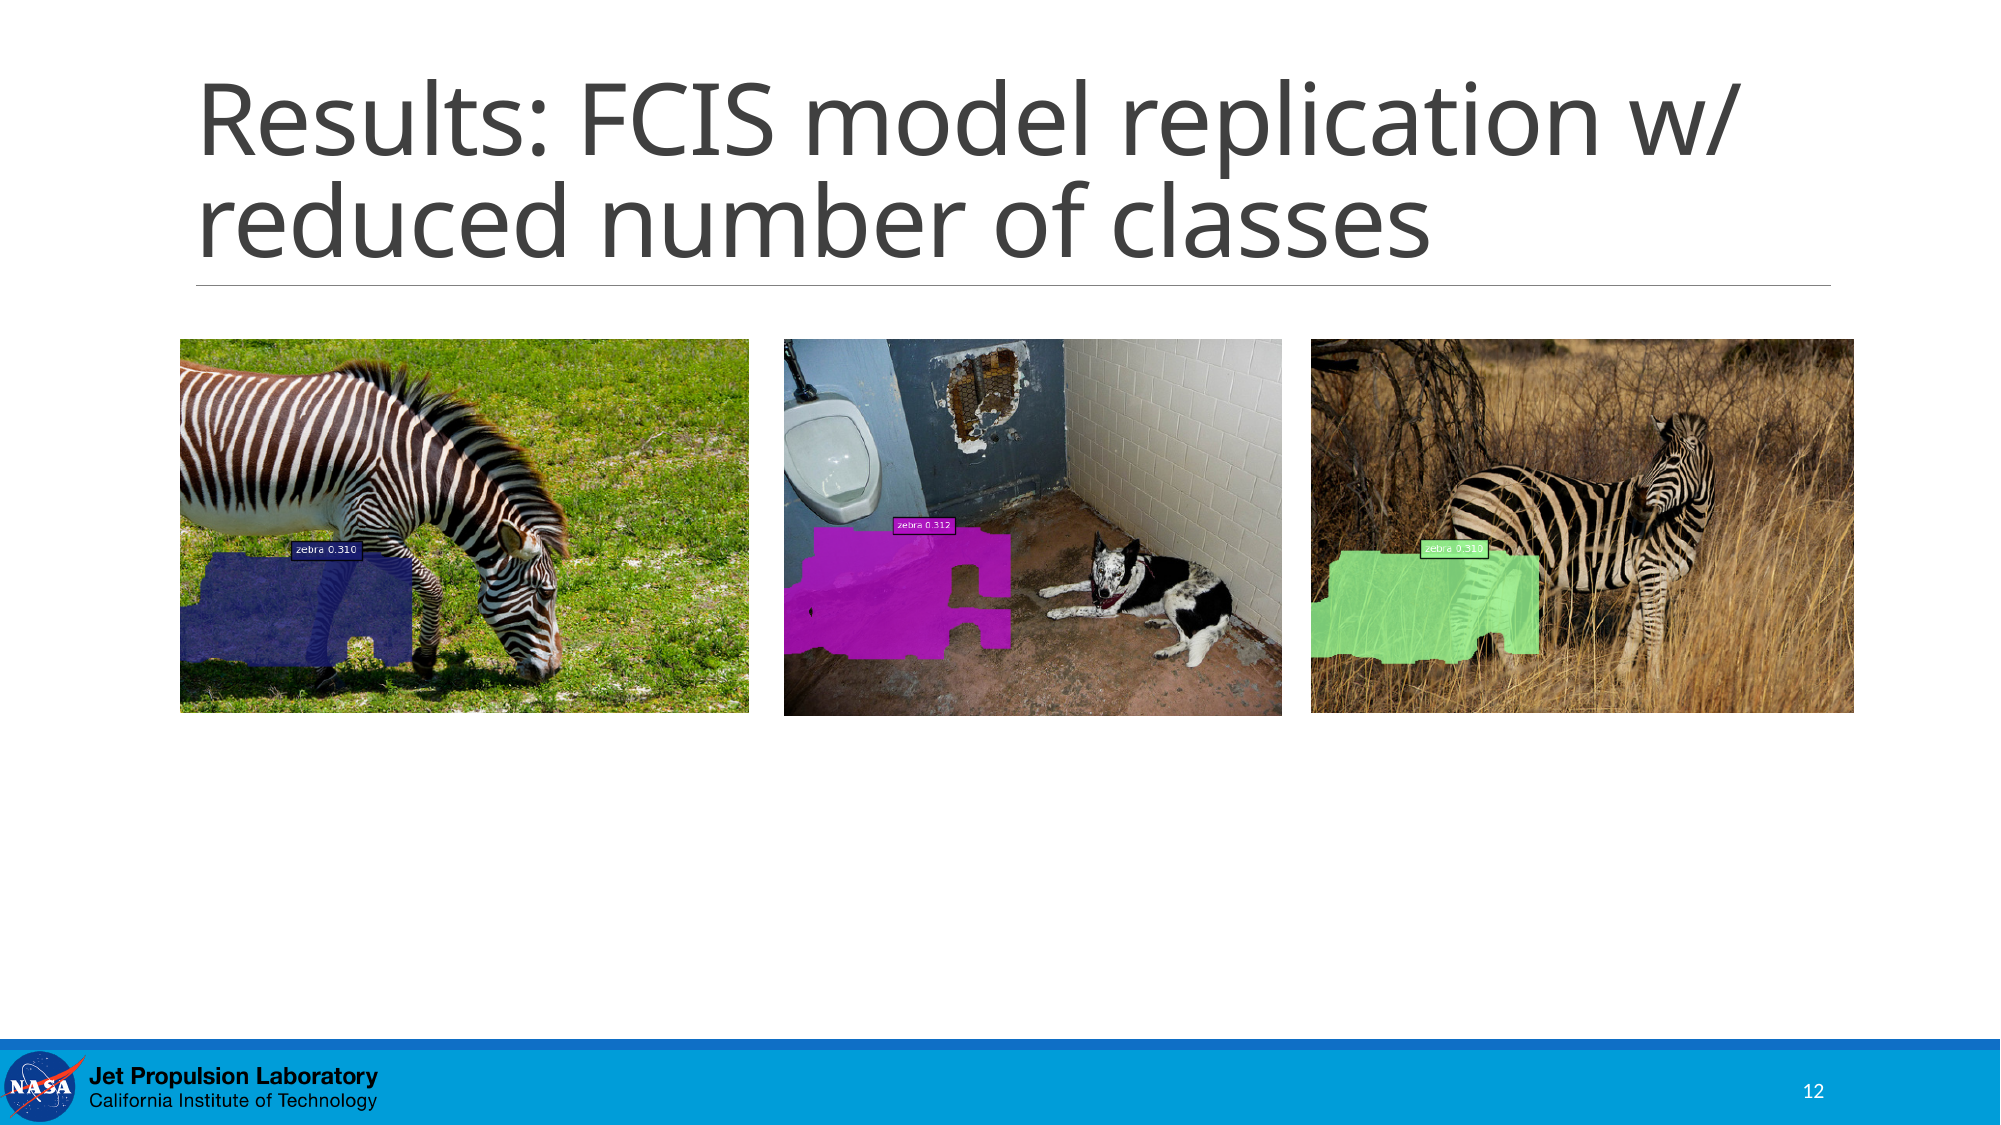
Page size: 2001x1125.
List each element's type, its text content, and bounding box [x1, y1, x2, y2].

picture [133, 1068, 140, 1083]
picture [1311, 338, 1854, 714]
picture [783, 339, 1282, 716]
title Results: FCIS model replication w/ reduced number of classes [180, 47, 1830, 285]
slide_number 12 [1624, 1059, 1840, 1120]
picture [259, 1068, 268, 1083]
picture [5, 1052, 80, 1121]
text_box [1040, 333, 1939, 401]
picture [179, 338, 749, 714]
